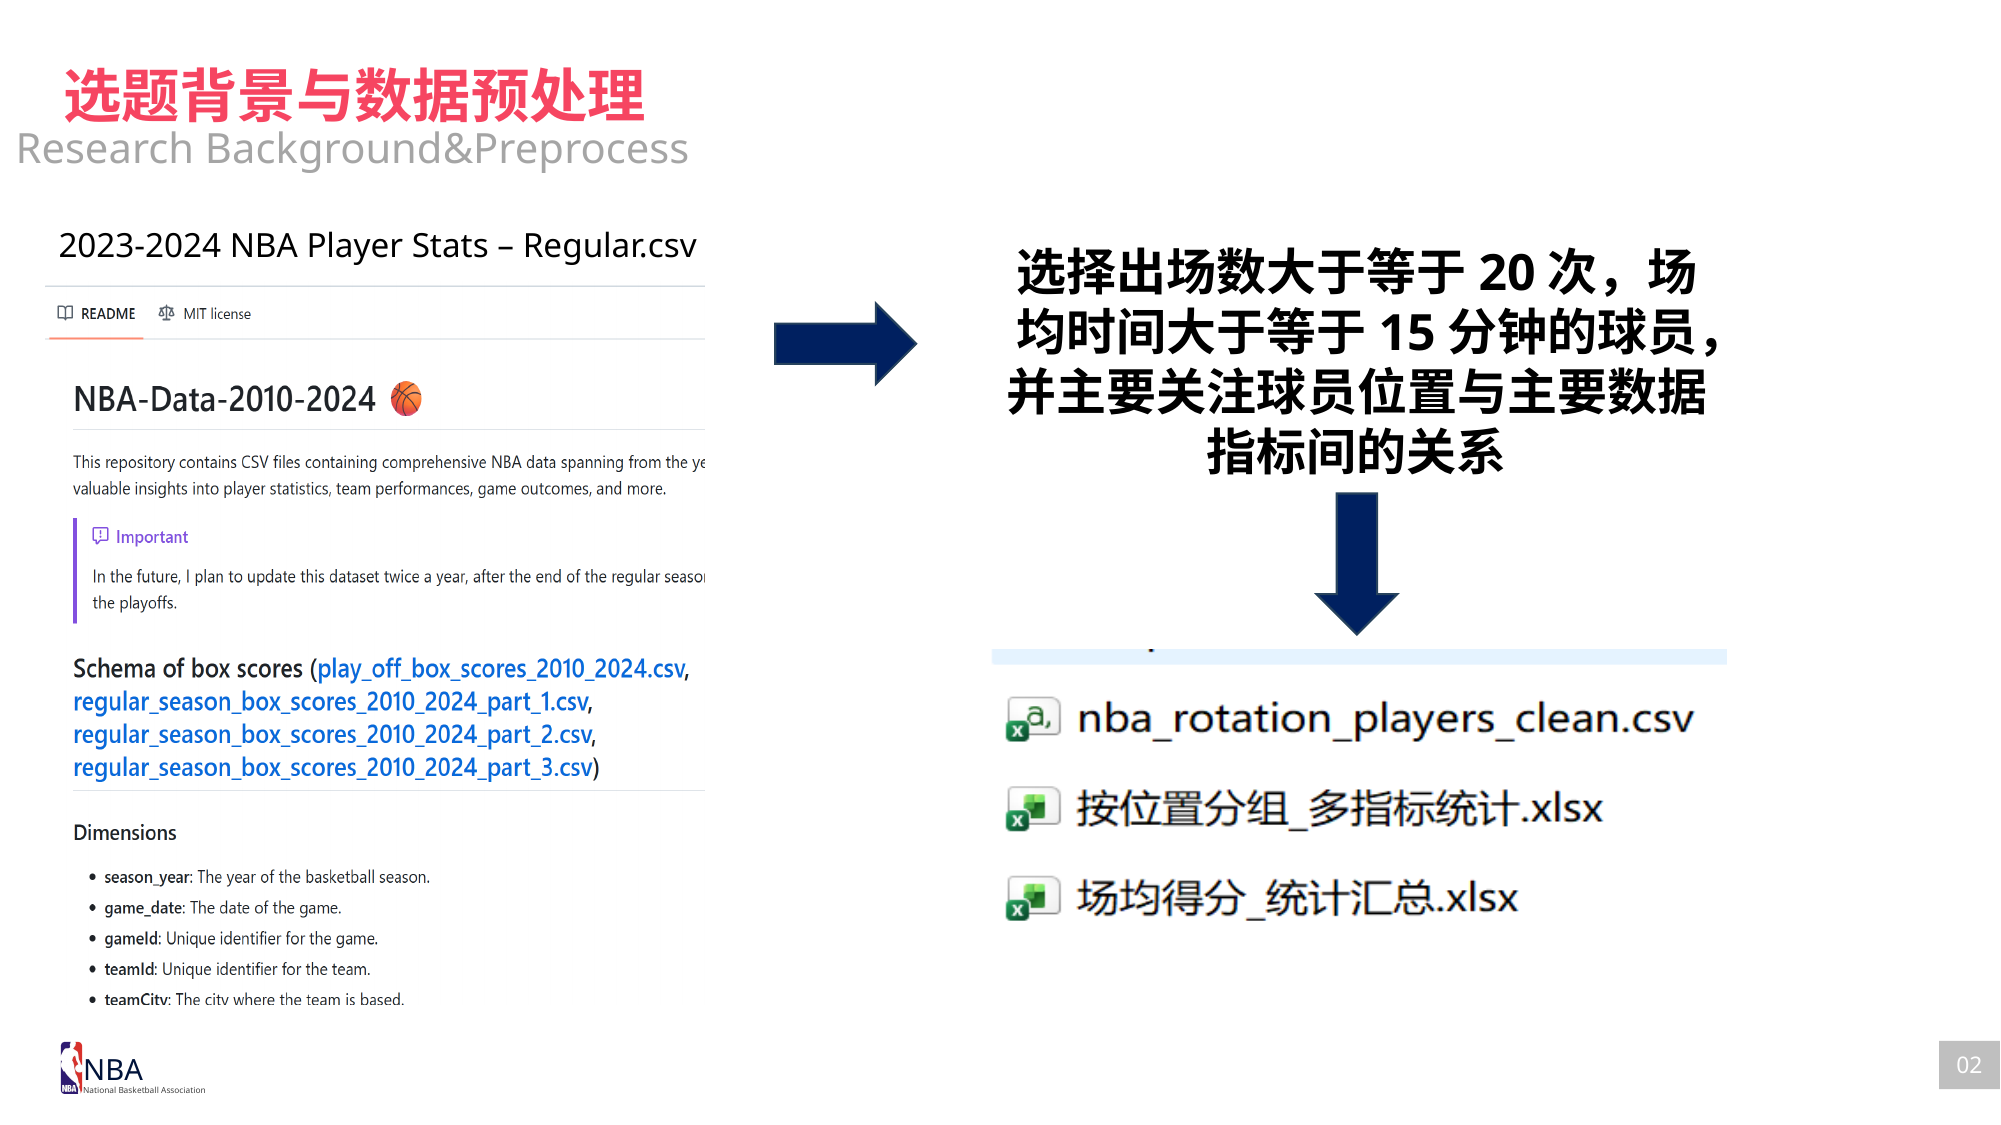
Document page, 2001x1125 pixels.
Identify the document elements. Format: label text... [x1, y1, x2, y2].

text_box [774, 300, 918, 387]
text_box 选择出场数大于等于20次，场均时间大于等于15分钟的球员，并主要关注球员位置与主要数据指标间的关系 [987, 232, 1727, 488]
picture [60, 1041, 83, 1094]
text_box Research Background&Preprocess [0, 114, 705, 180]
text_box 选题背景与数据预处理 [48, 51, 661, 137]
text_box [1314, 492, 1400, 637]
picture [987, 649, 1727, 1041]
picture [45, 281, 705, 1005]
text_box 2023-2024 NBA Player Stats – Regular.csv [43, 217, 829, 272]
